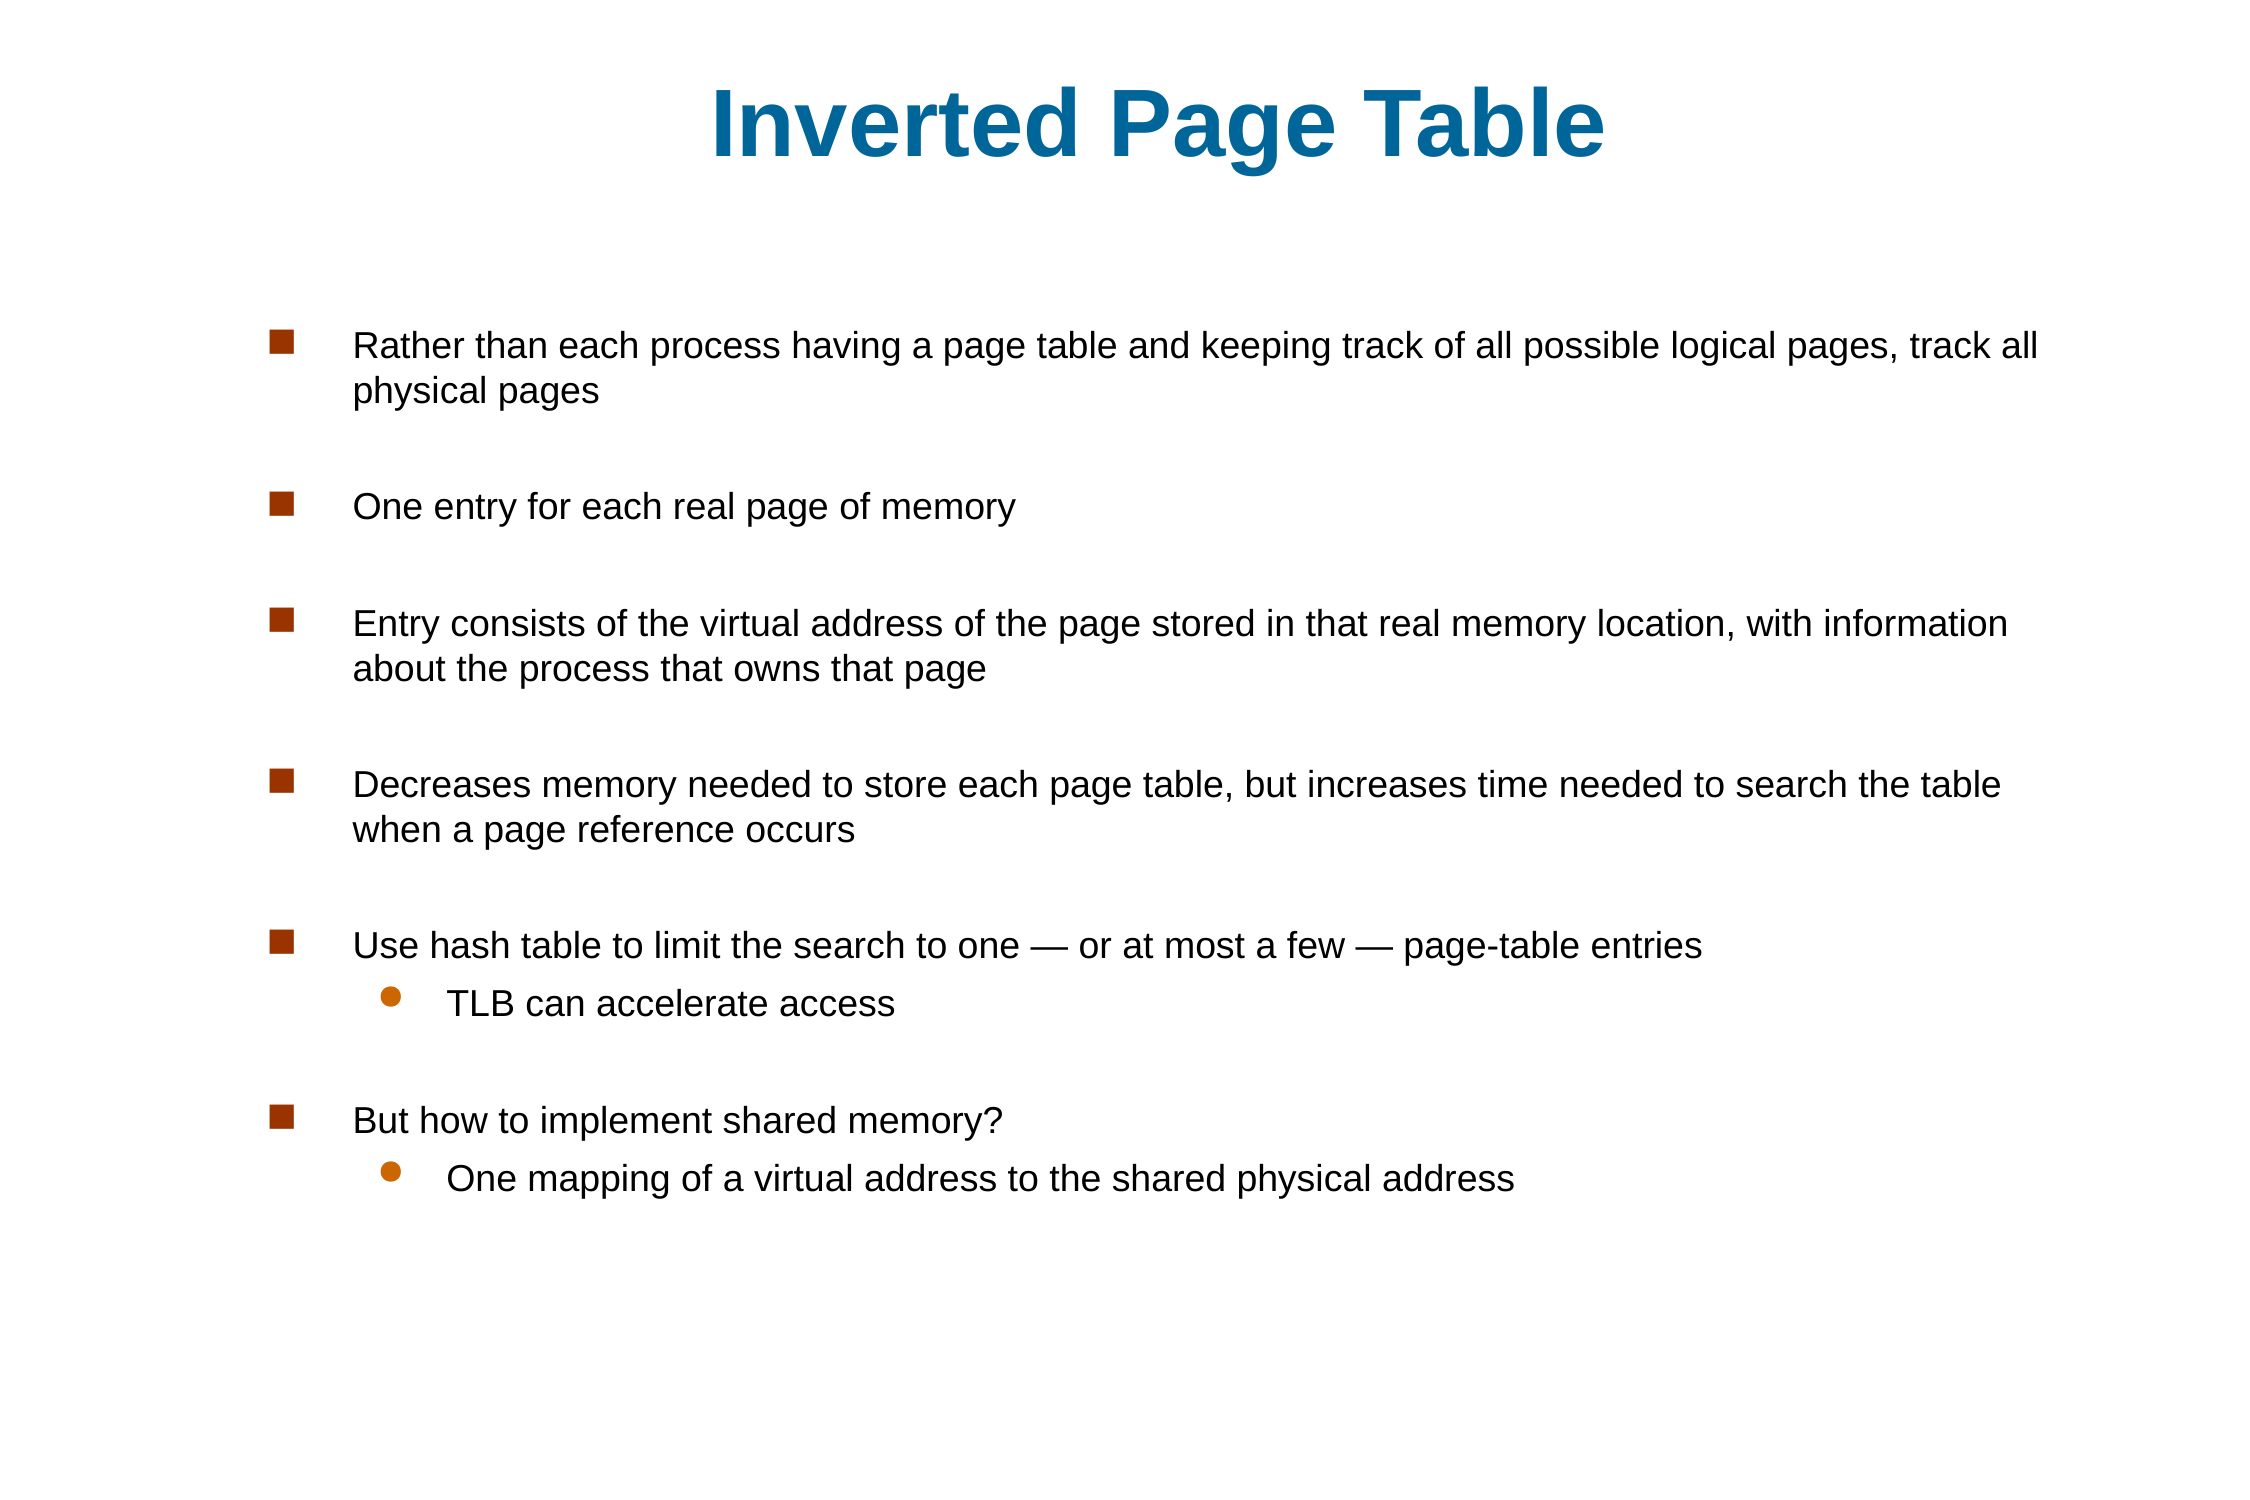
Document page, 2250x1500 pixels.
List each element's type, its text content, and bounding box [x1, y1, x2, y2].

list Rather than each process having a page table and keeping track of all possible logical pages, track all physical pages One entry for each real page of memory Entry consists of the virtual address of the page stored in that real memory location, with information about the process that owns that page Decreases memory needed to store each page table, but increases time needed to search the table when a page reference occurs Use hash table to limit the search to one — or at most a few — page-table entries TLB can accelerate access But how to implement shared memory? One mapping of a virtual address to the shared physical address [250, 310, 2097, 1360]
title Inverted Page Table [179, 60, 2138, 187]
